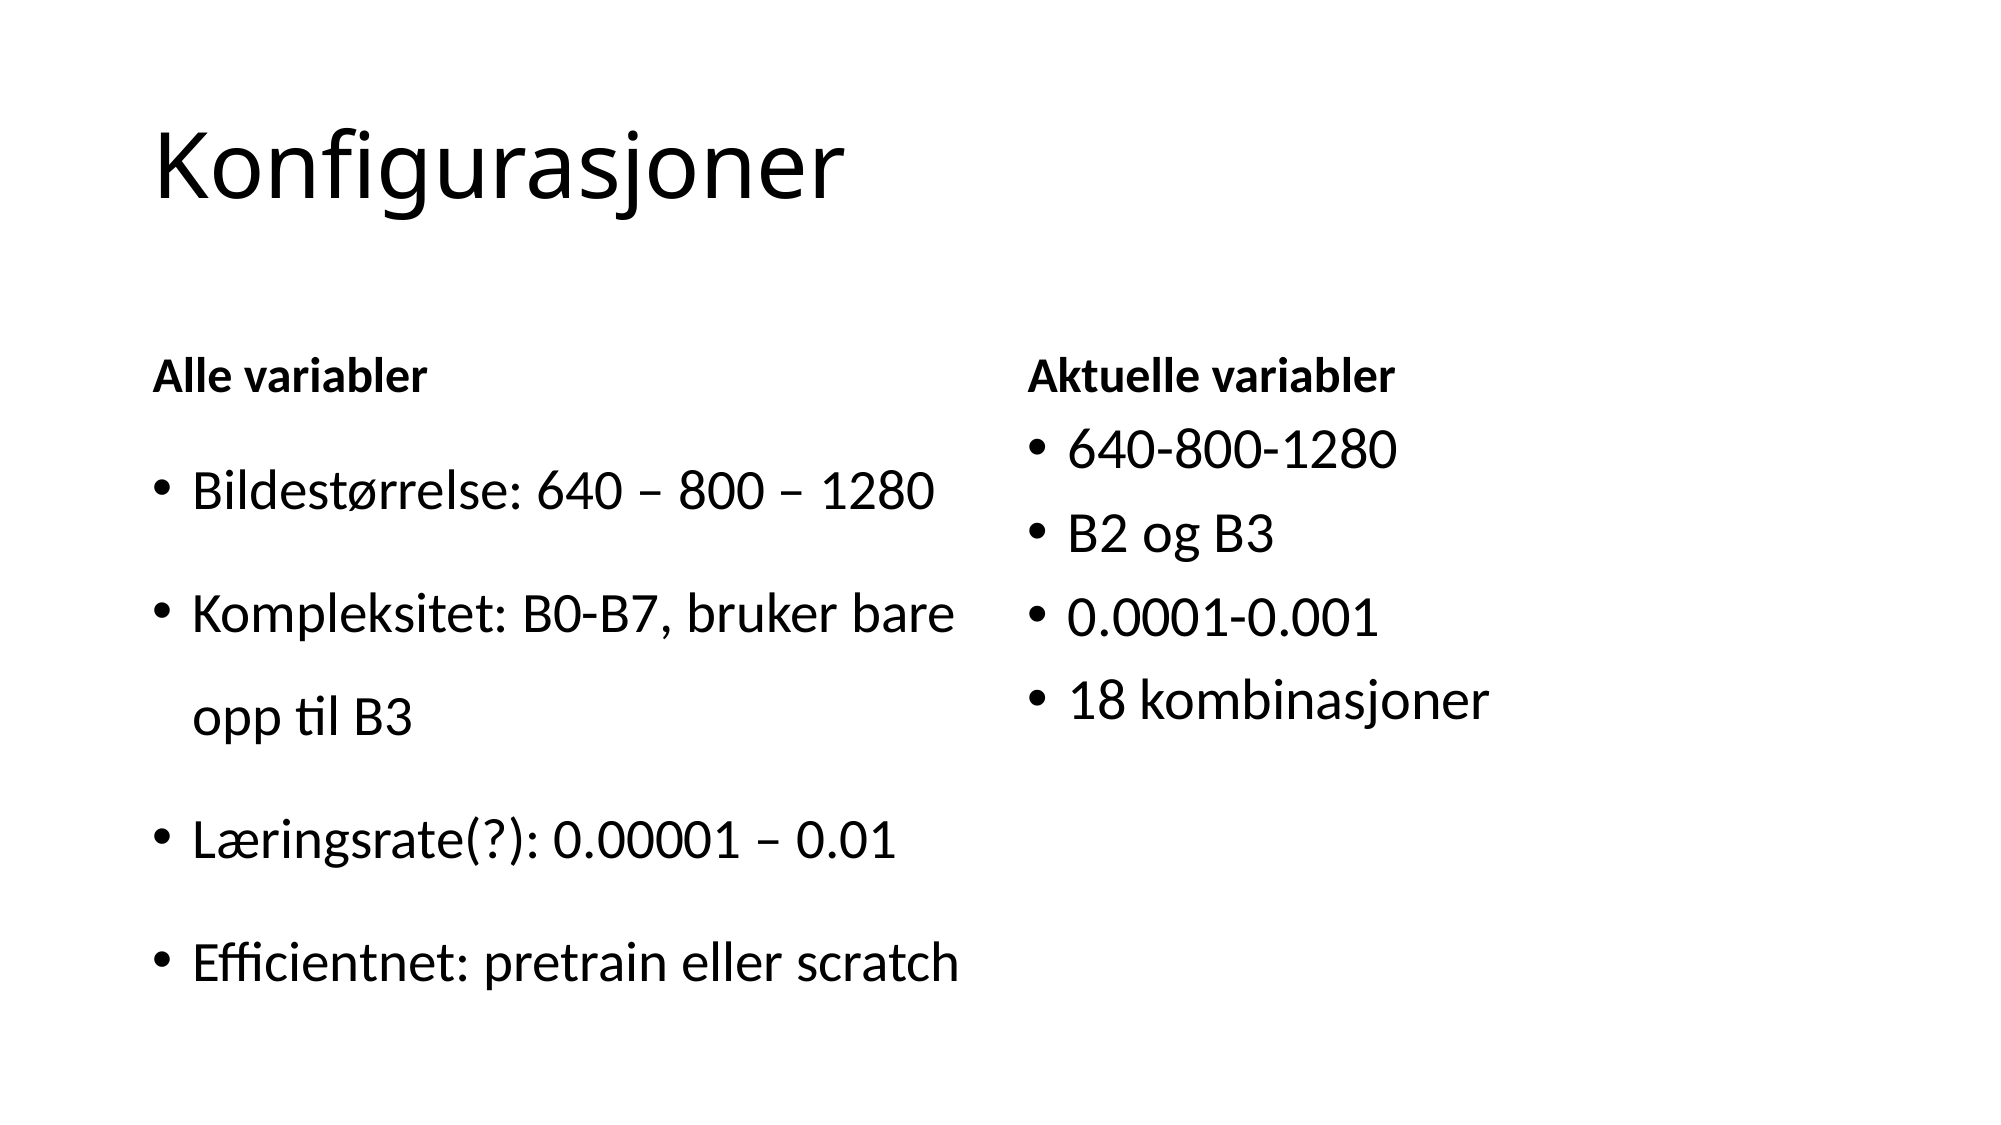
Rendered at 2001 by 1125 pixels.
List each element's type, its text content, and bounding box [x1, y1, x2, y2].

list Aktuelle variabler [1012, 275, 1863, 410]
list Bildestørrelse: 640 – 800 – 1280 Kompleksitet: B0-B7, bruker bare opp til B3 Læringsrate(?): 0.00001 – 0.01 Efficientnet: pretrain eller scratch [137, 410, 984, 1016]
list Alle variabler [137, 275, 984, 410]
list 640-800-1280 B2 og B3 0.0001-0.001 18 kombinasjoner [1012, 410, 1863, 1016]
title Konfigurasjoner [137, 59, 1863, 278]
